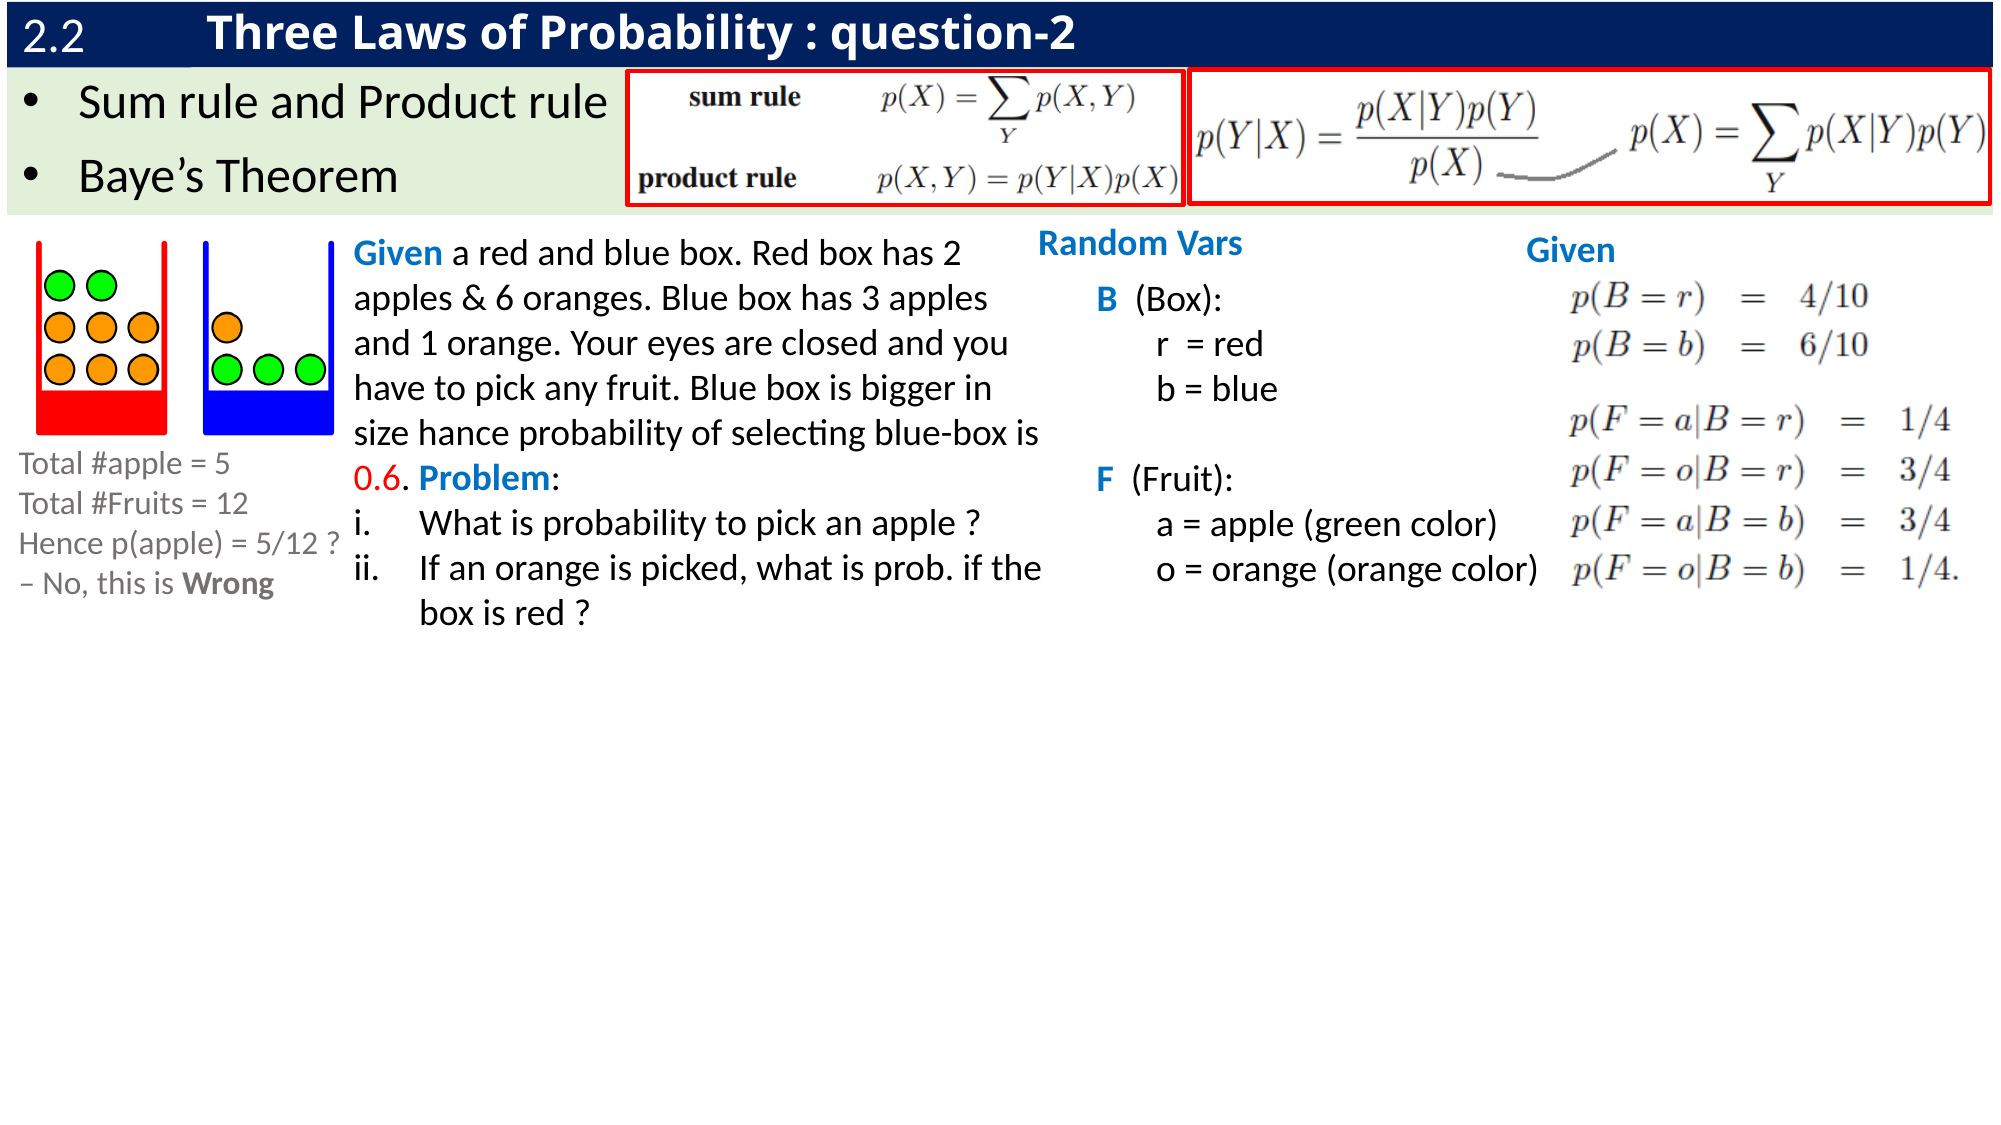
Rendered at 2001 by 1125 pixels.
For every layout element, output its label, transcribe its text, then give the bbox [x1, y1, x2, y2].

picture [1554, 268, 1889, 372]
picture [1191, 71, 1988, 201]
text_box Given a red and blue box. Red box has 2 apples & 6 oranges. Blue box has 3 apples and 1 orange. Your eyes are closed and you have to pick any fruit. Blue box is bigger in size hance probability of selecting blue-box is 0.6. Problem: What is probability to pick an apple ? If an orange is picked, what is prob. if the box is red ? [338, 220, 1059, 641]
text_box B (Box): r = red b = blue F (Fruit): a = apple (green color) o = orange (orange color) [1081, 266, 1571, 597]
picture [629, 73, 1182, 203]
list Sum rule and Product rule Baye’s Theorem [7, 67, 1993, 215]
list 2.2 [7, 1, 192, 68]
text_box Given [1511, 217, 1868, 268]
text_box Random Vars [1023, 210, 1285, 271]
picture [1562, 393, 1961, 594]
text_box Total #apple = 5 Total #Fruits = 12 Hence p(apple) = 5/12 ? – No, this is Wrong [3, 433, 367, 609]
picture [27, 230, 339, 438]
title Three Laws of Probability : question-2 [192, 1, 1993, 67]
